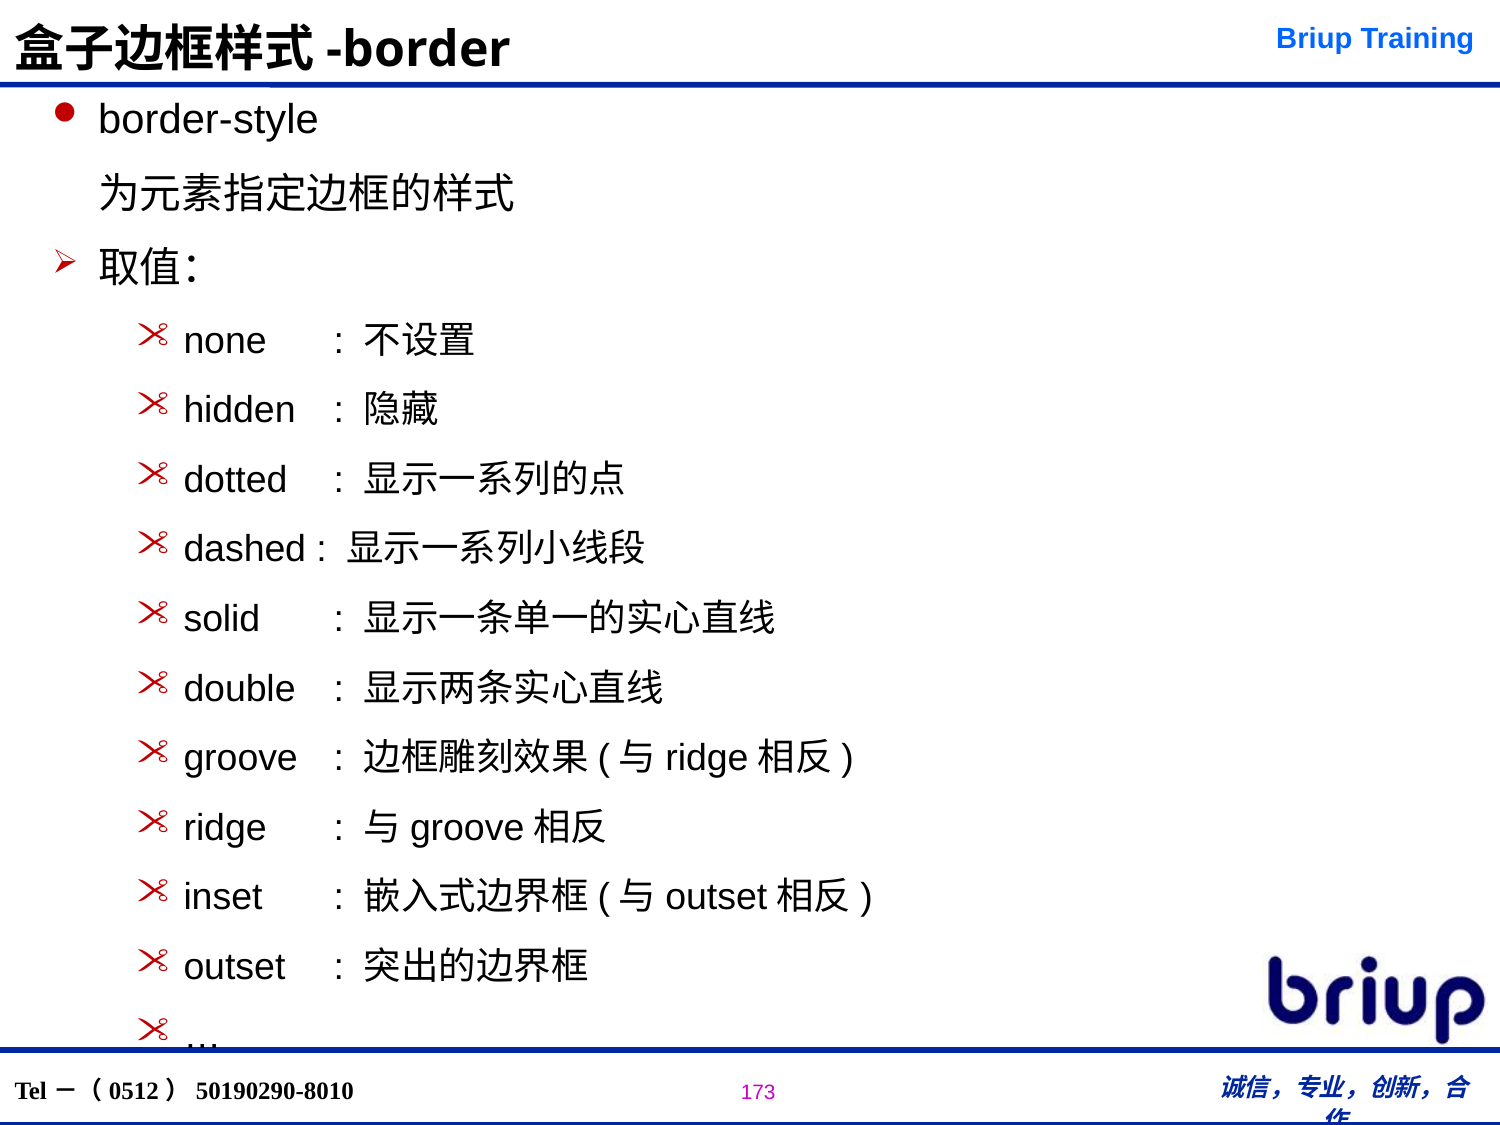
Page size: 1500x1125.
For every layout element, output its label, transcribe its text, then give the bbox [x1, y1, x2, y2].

title 盒子边框样式-border [0, 0, 1251, 84]
list border-style 为元素指定边框的样式 取值： none : 不设置 hidden : 隐藏 dotted : 显示一系列的点 dashed : 显示一系列小线段 solid : 显示一条单一的实心直线 double : 显示两条实心直线 groove : 边框雕刻效果(与ridge相反) ridge : 与groove相反 inset : 嵌入式边界框(与outset相反) outset : 突出的边界框 … [0, 84, 1500, 1063]
